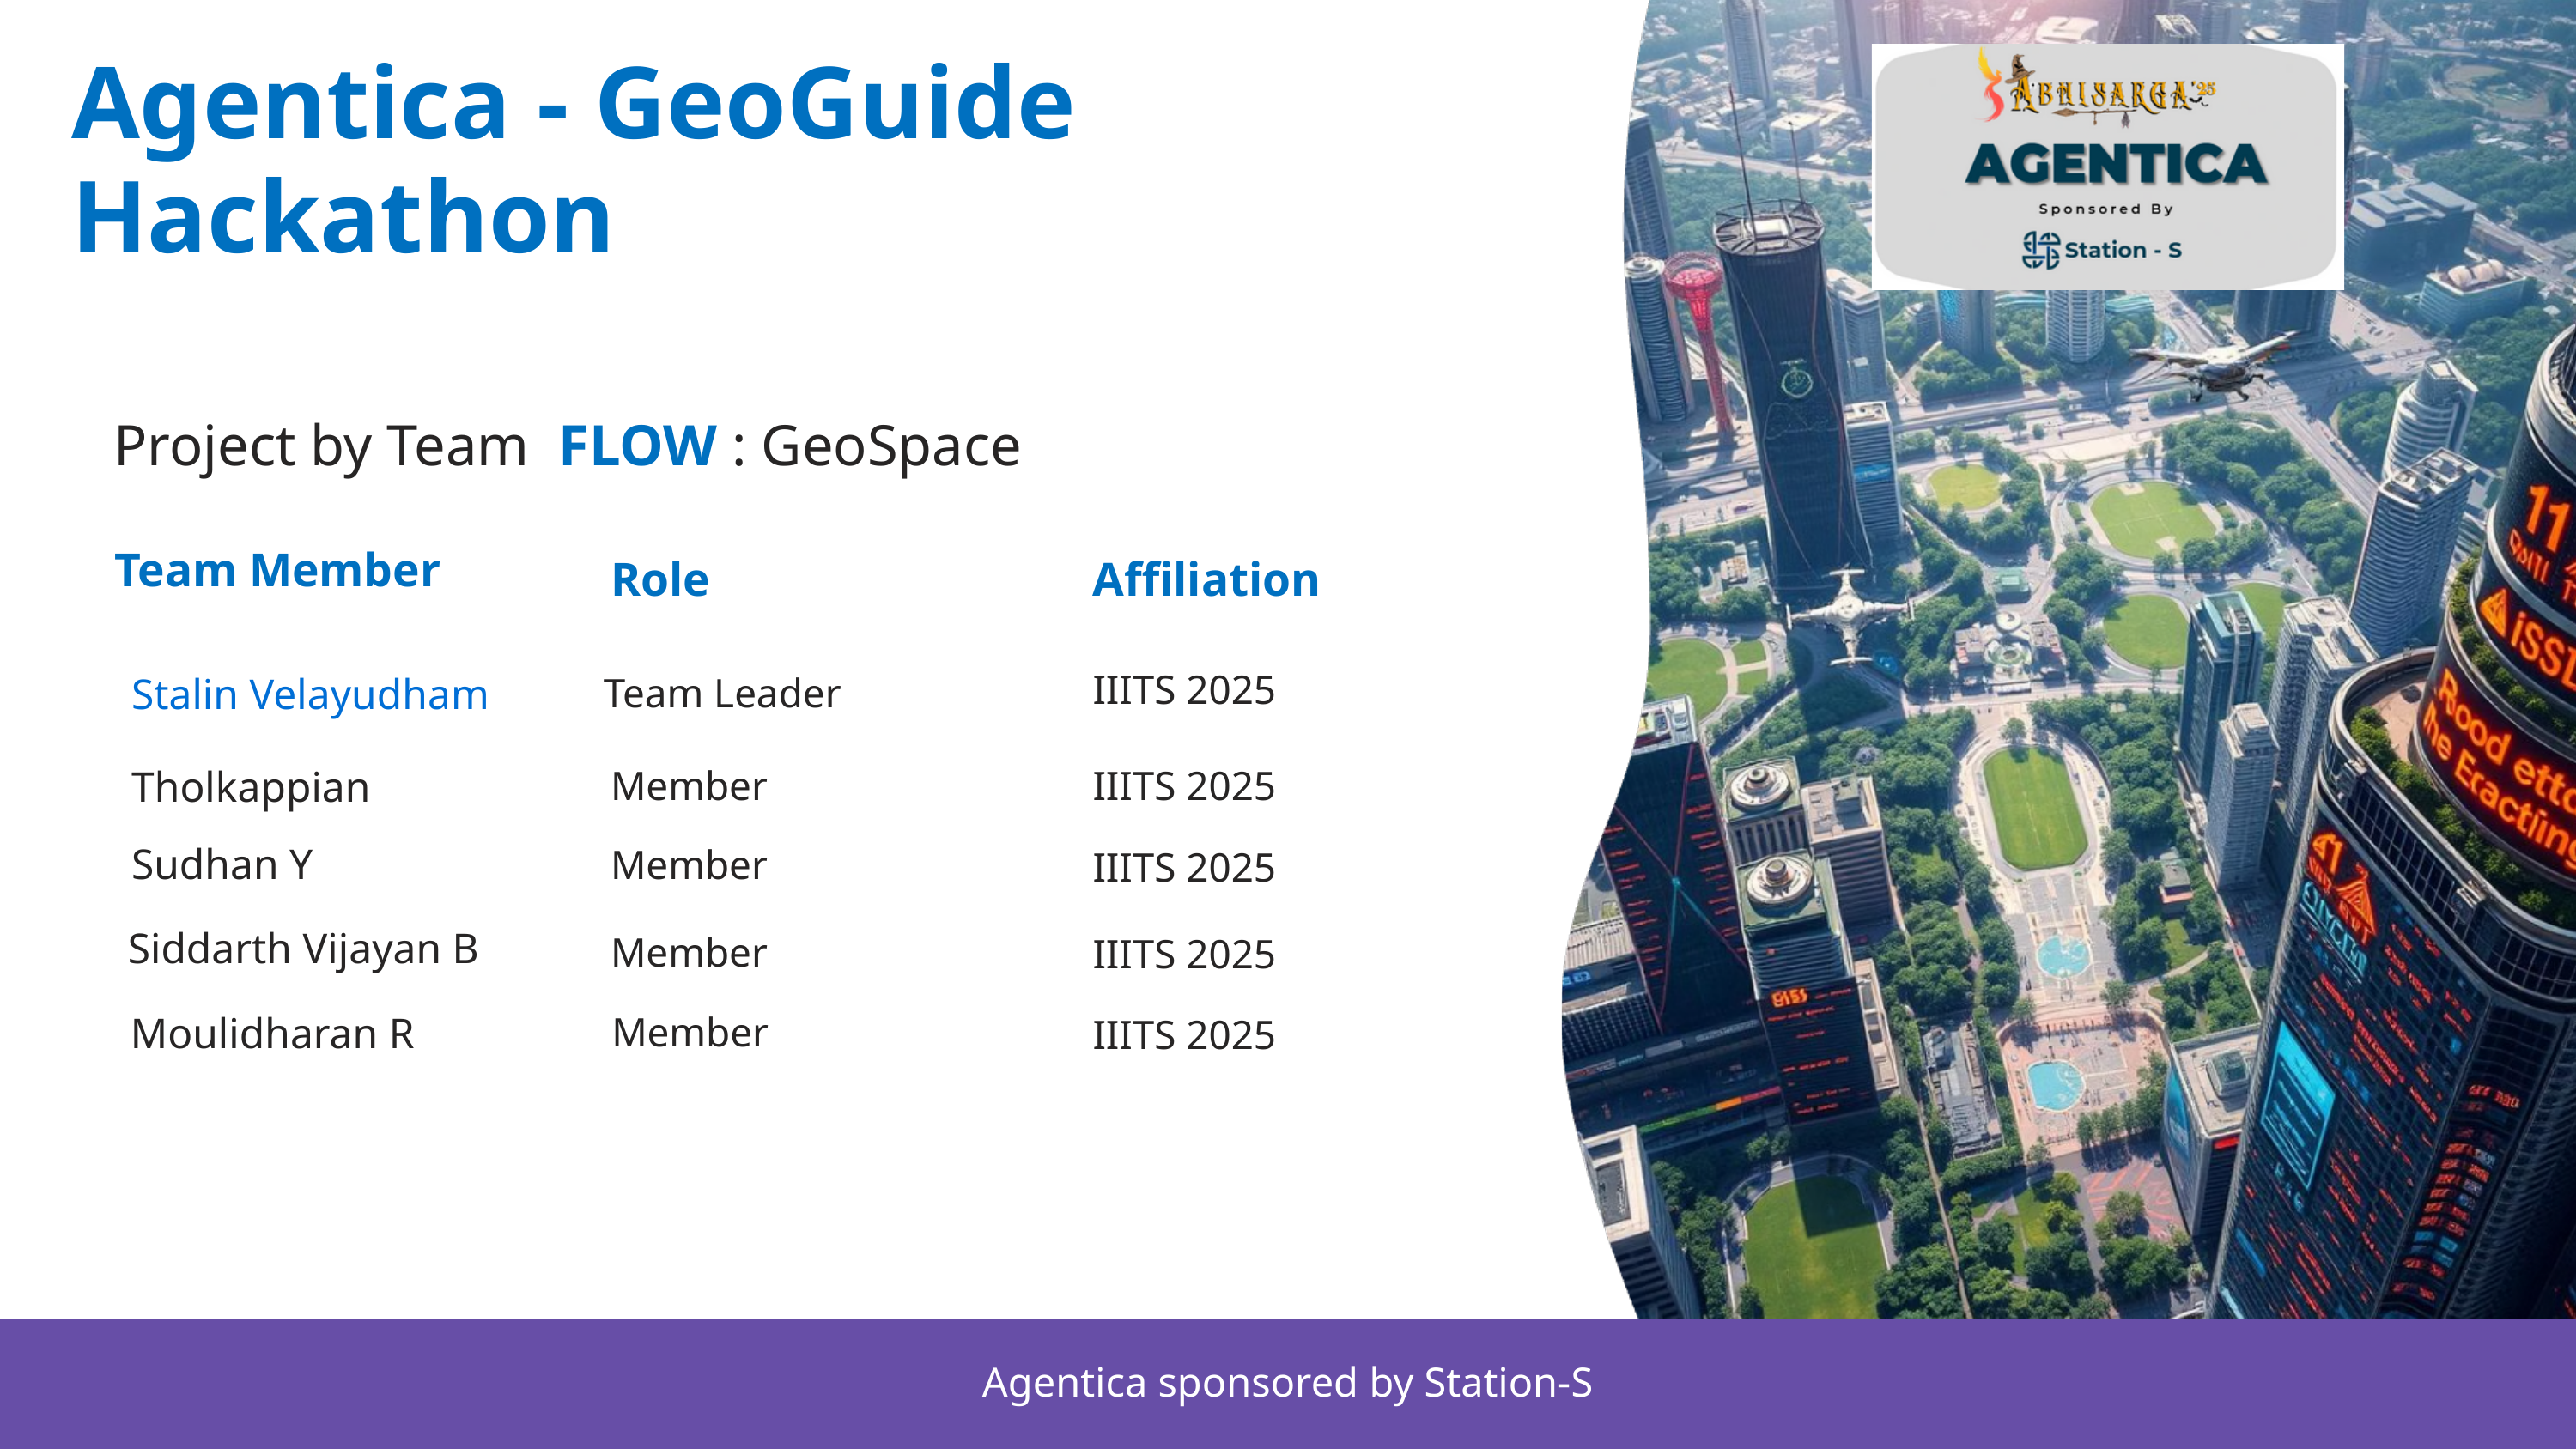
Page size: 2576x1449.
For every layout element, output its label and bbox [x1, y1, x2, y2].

text_box [1092, 834, 1485, 899]
text_box [1092, 921, 1485, 986]
text_box [1092, 753, 1485, 818]
text_box [1092, 550, 1485, 609]
text_box [603, 660, 995, 725]
text_box [610, 753, 1003, 818]
text_box [131, 753, 524, 830]
text_box [610, 832, 1003, 896]
text_box [611, 999, 1004, 1064]
text_box [113, 414, 1505, 564]
text_box [127, 915, 519, 982]
text_box [610, 919, 1003, 984]
text_box [130, 999, 522, 1067]
text_box [1092, 1002, 1485, 1067]
text_box [0, 0, 2576, 1317]
text_box [114, 540, 507, 656]
text_box [131, 660, 524, 728]
text_box [131, 830, 524, 898]
text_box [71, 44, 1425, 317]
text_box [1092, 657, 1485, 722]
text_box [610, 550, 1003, 609]
text_box [0, 1318, 2576, 1449]
